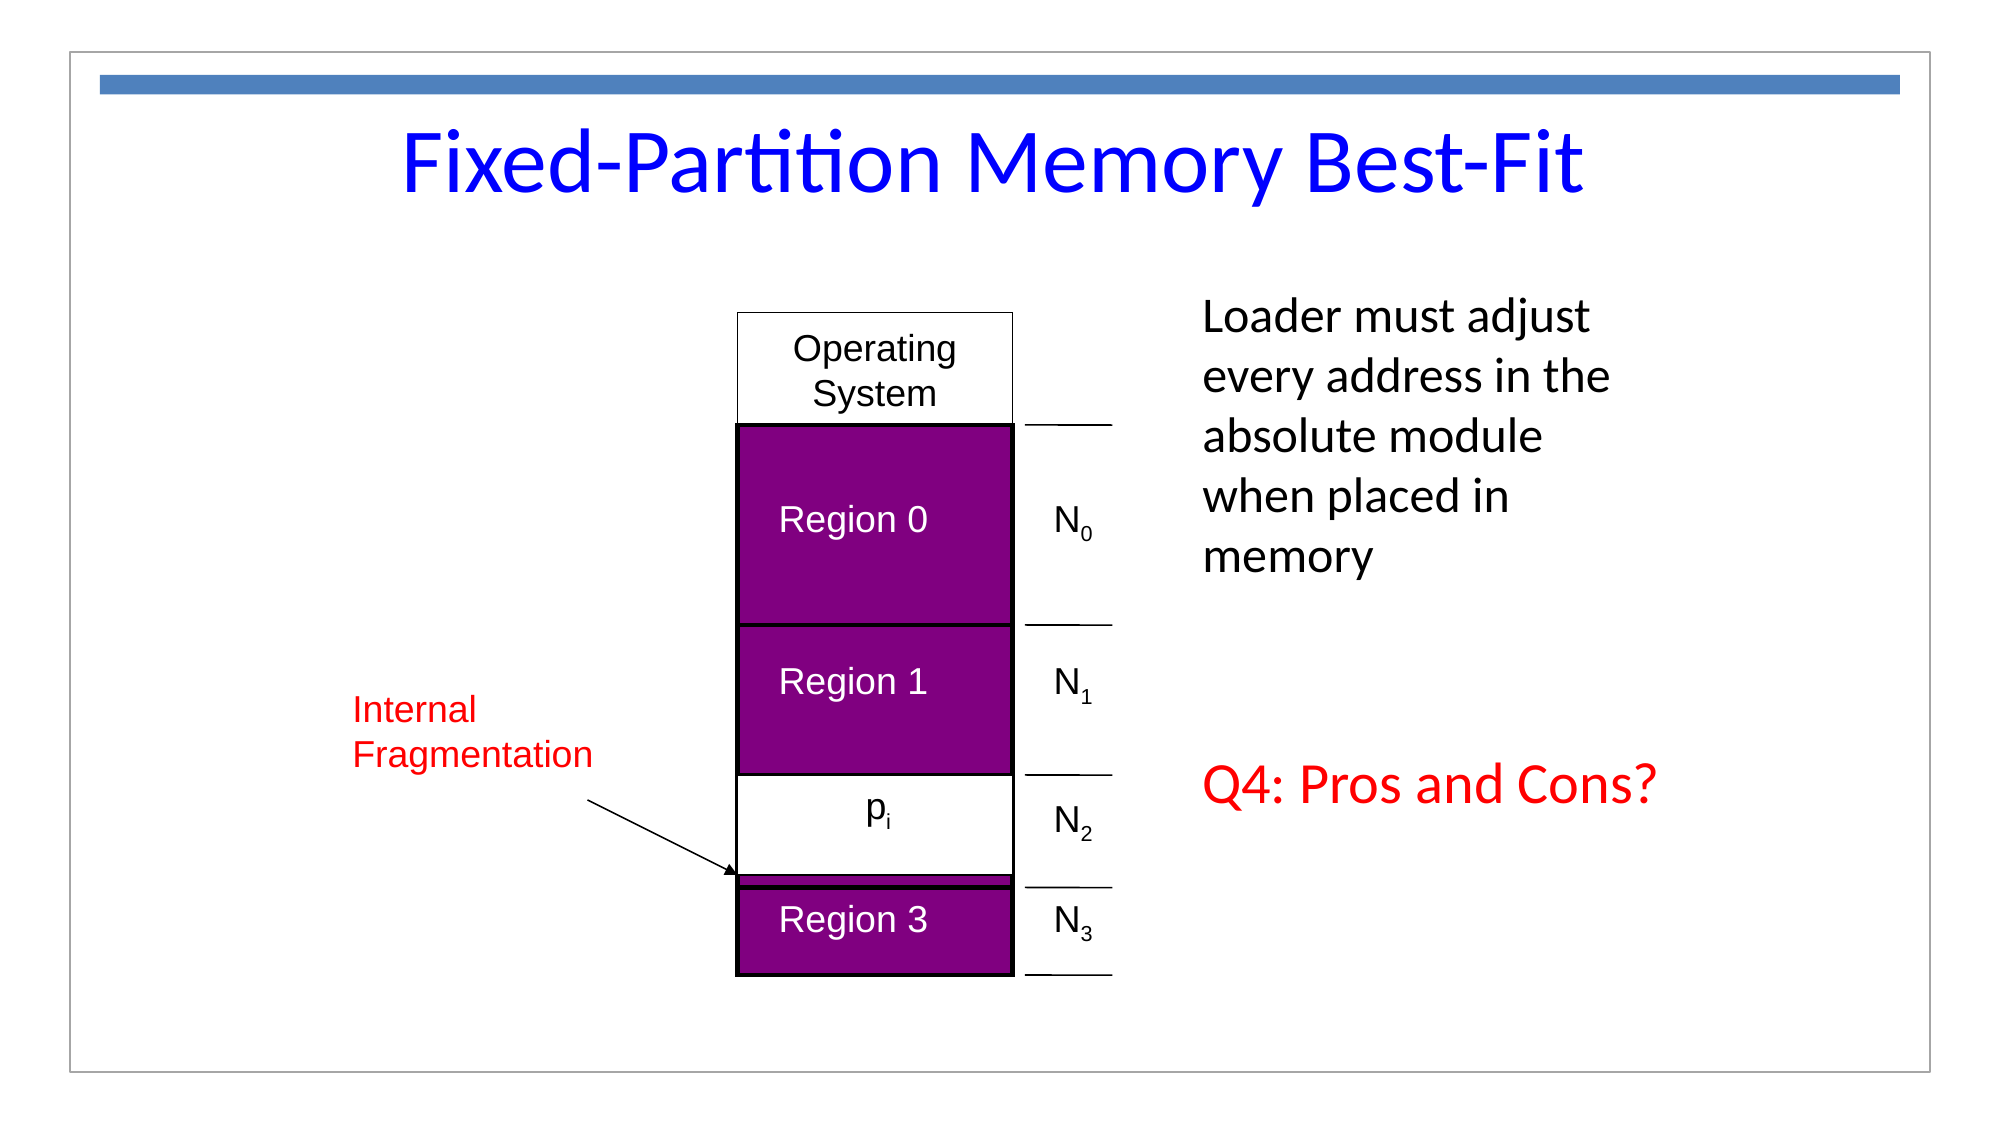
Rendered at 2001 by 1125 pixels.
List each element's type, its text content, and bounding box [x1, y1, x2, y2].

text_box N3 [1038, 888, 1108, 954]
text_box [587, 799, 738, 875]
text_box Fixed-Partition Memory Best-Fit [274, 62, 1713, 250]
text_box Q4: Pros and Cons? [1187, 737, 1688, 823]
text_box N2 [1038, 787, 1108, 854]
text_box pi [850, 774, 906, 841]
text_box [737, 887, 1013, 975]
text_box Operating System [737, 312, 1013, 425]
text_box Region 1 [763, 649, 943, 710]
text_box [737, 875, 1013, 887]
text_box [737, 774, 1013, 875]
text_box Region 0 [763, 487, 943, 548]
text_box N1 [1038, 649, 1108, 716]
text_box [737, 425, 1013, 624]
text_box N0 [1038, 487, 1108, 554]
text_box Loader must adjust every address in the absolute module when placed in memory [1187, 274, 1666, 590]
text_box [737, 624, 1013, 774]
text_box Internal Fragmentation [337, 677, 675, 783]
text_box Region 3 [763, 887, 943, 948]
